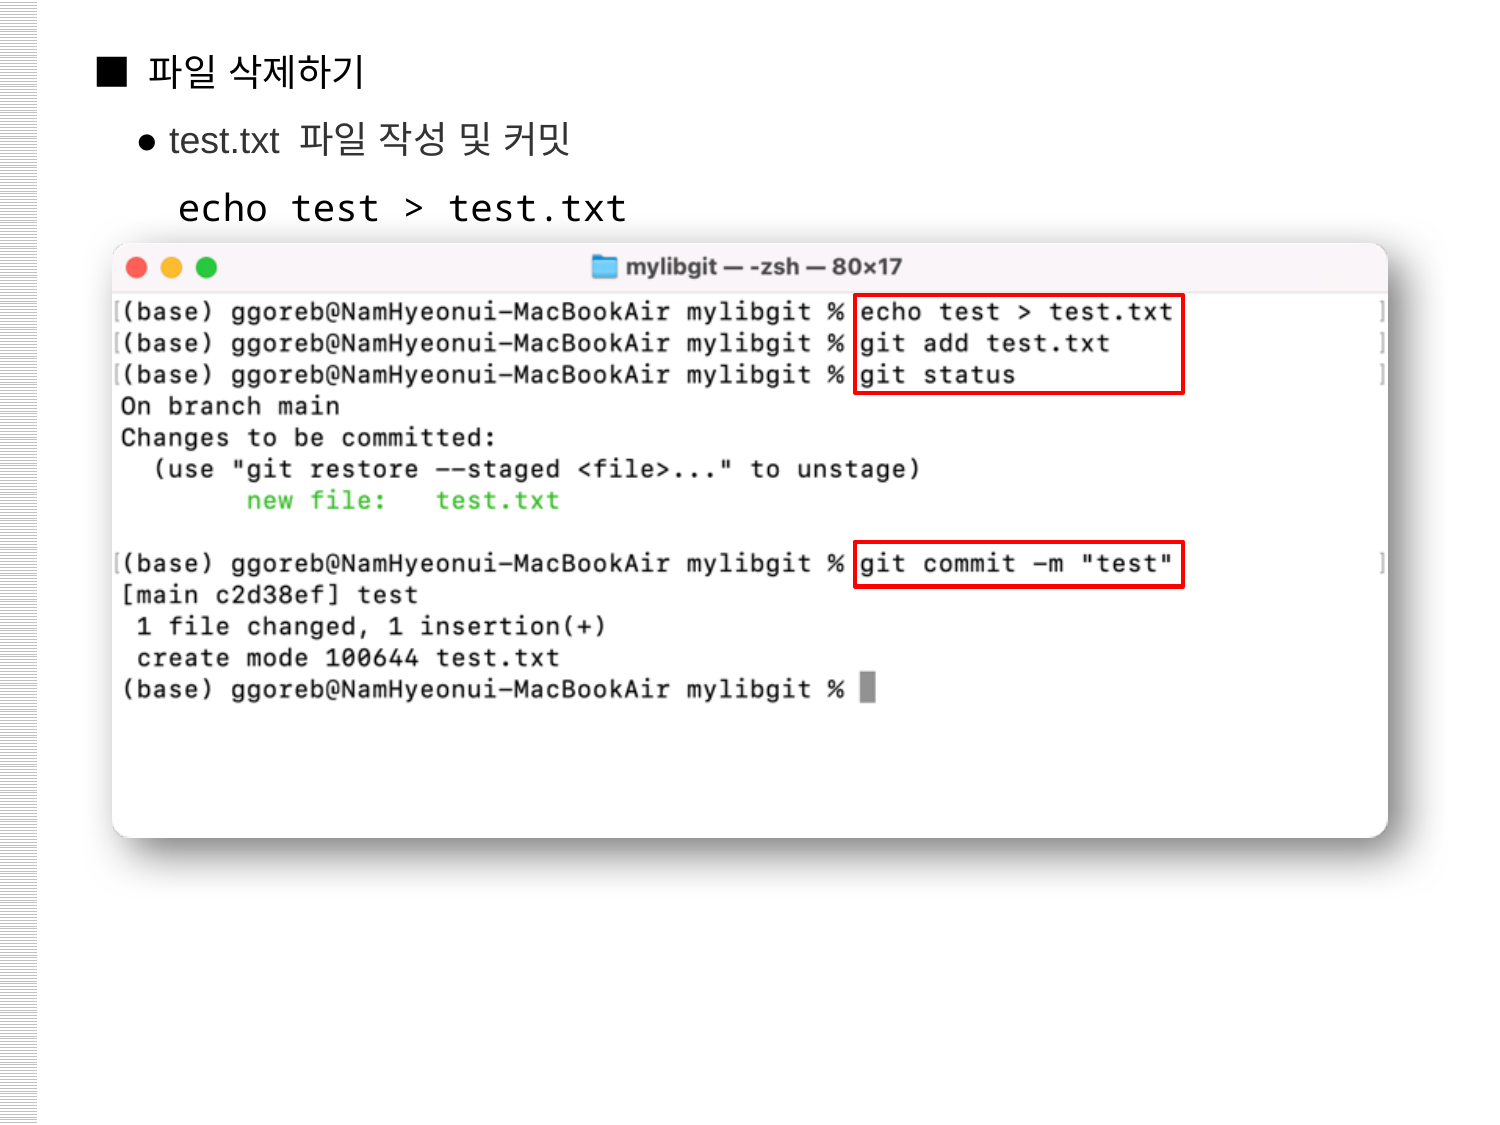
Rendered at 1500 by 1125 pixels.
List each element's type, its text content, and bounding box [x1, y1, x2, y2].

text_box ■ 파일 삭제하기 ● test.txt 파일 작성 및 커밋 echo test > test.txt [79, 19, 643, 237]
picture [112, 243, 1388, 838]
